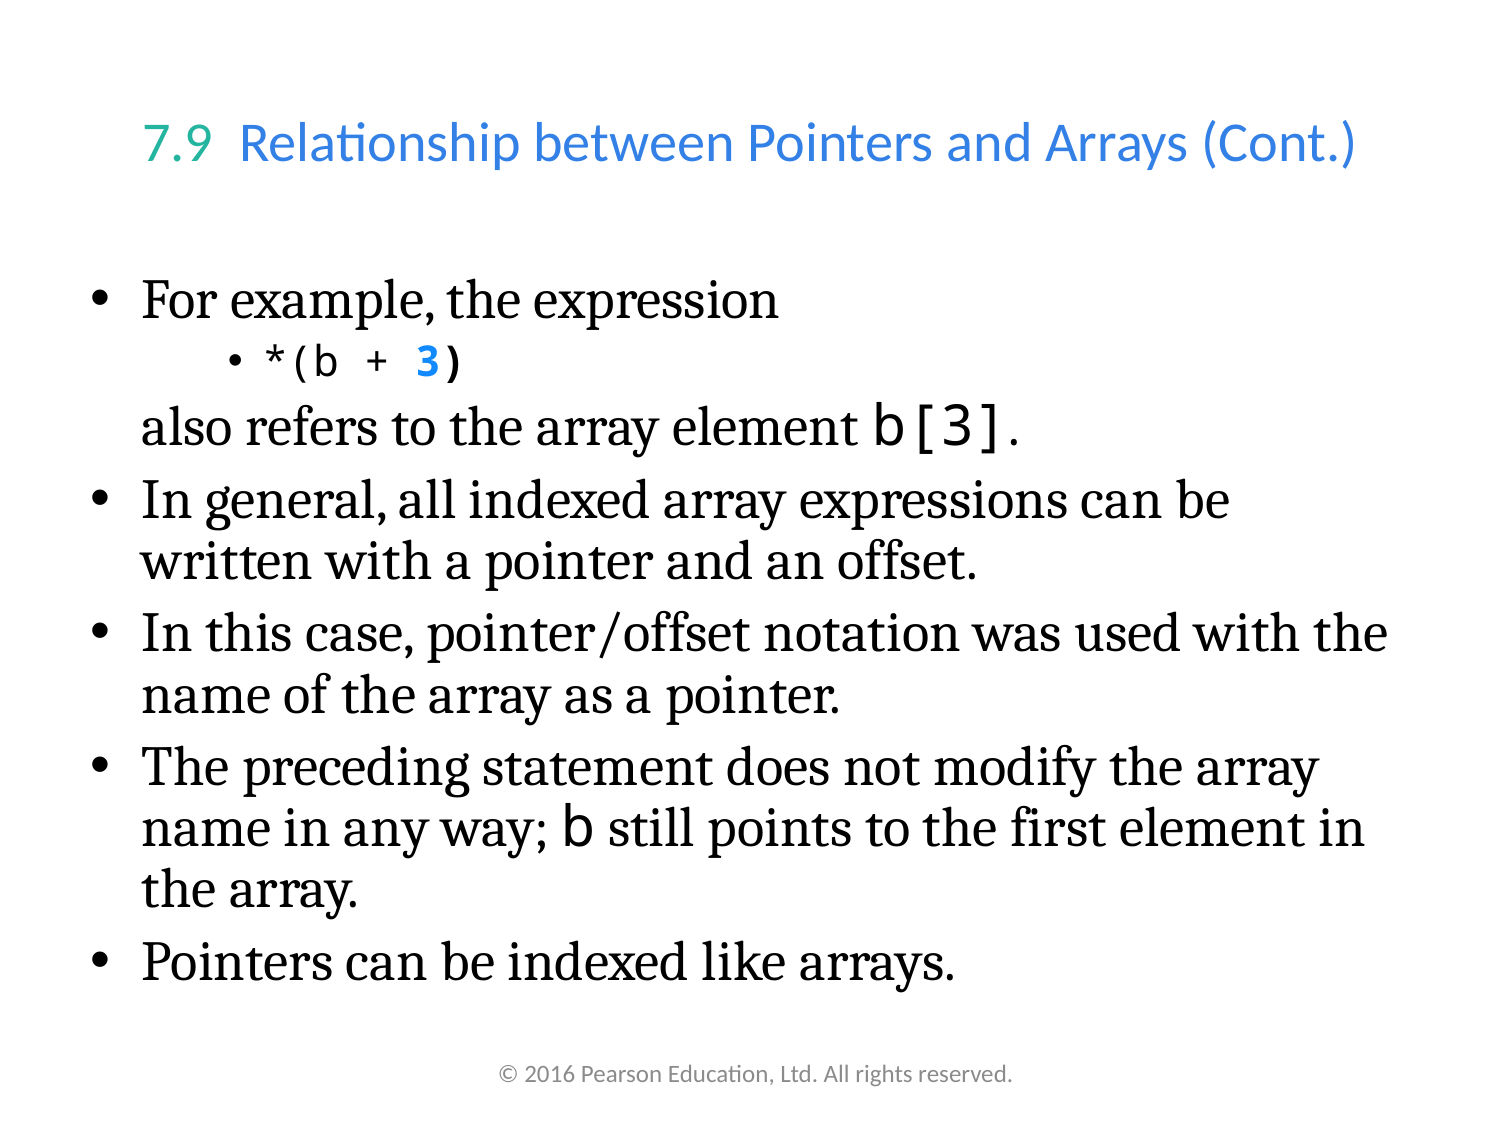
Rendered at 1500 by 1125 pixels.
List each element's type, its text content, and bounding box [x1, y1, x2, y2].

footer © 2016 Pearson Education, Ltd. All rights reserved. [362, 1042, 1150, 1103]
title 7.9 Relationship between Pointers and Arrays (Cont.) [75, 45, 1425, 233]
list For example, the expression *(b + 3) also refers to the array element b[3]. In general, all indexed array expressions can be written with a pointer and an offset. In this case, pointer/offset notation was used with the name of the array as a pointer. The preceding statement does not modify the array name in any way; b still points to the first element in the array. Pointers can be indexed like arrays. [75, 262, 1425, 1005]
